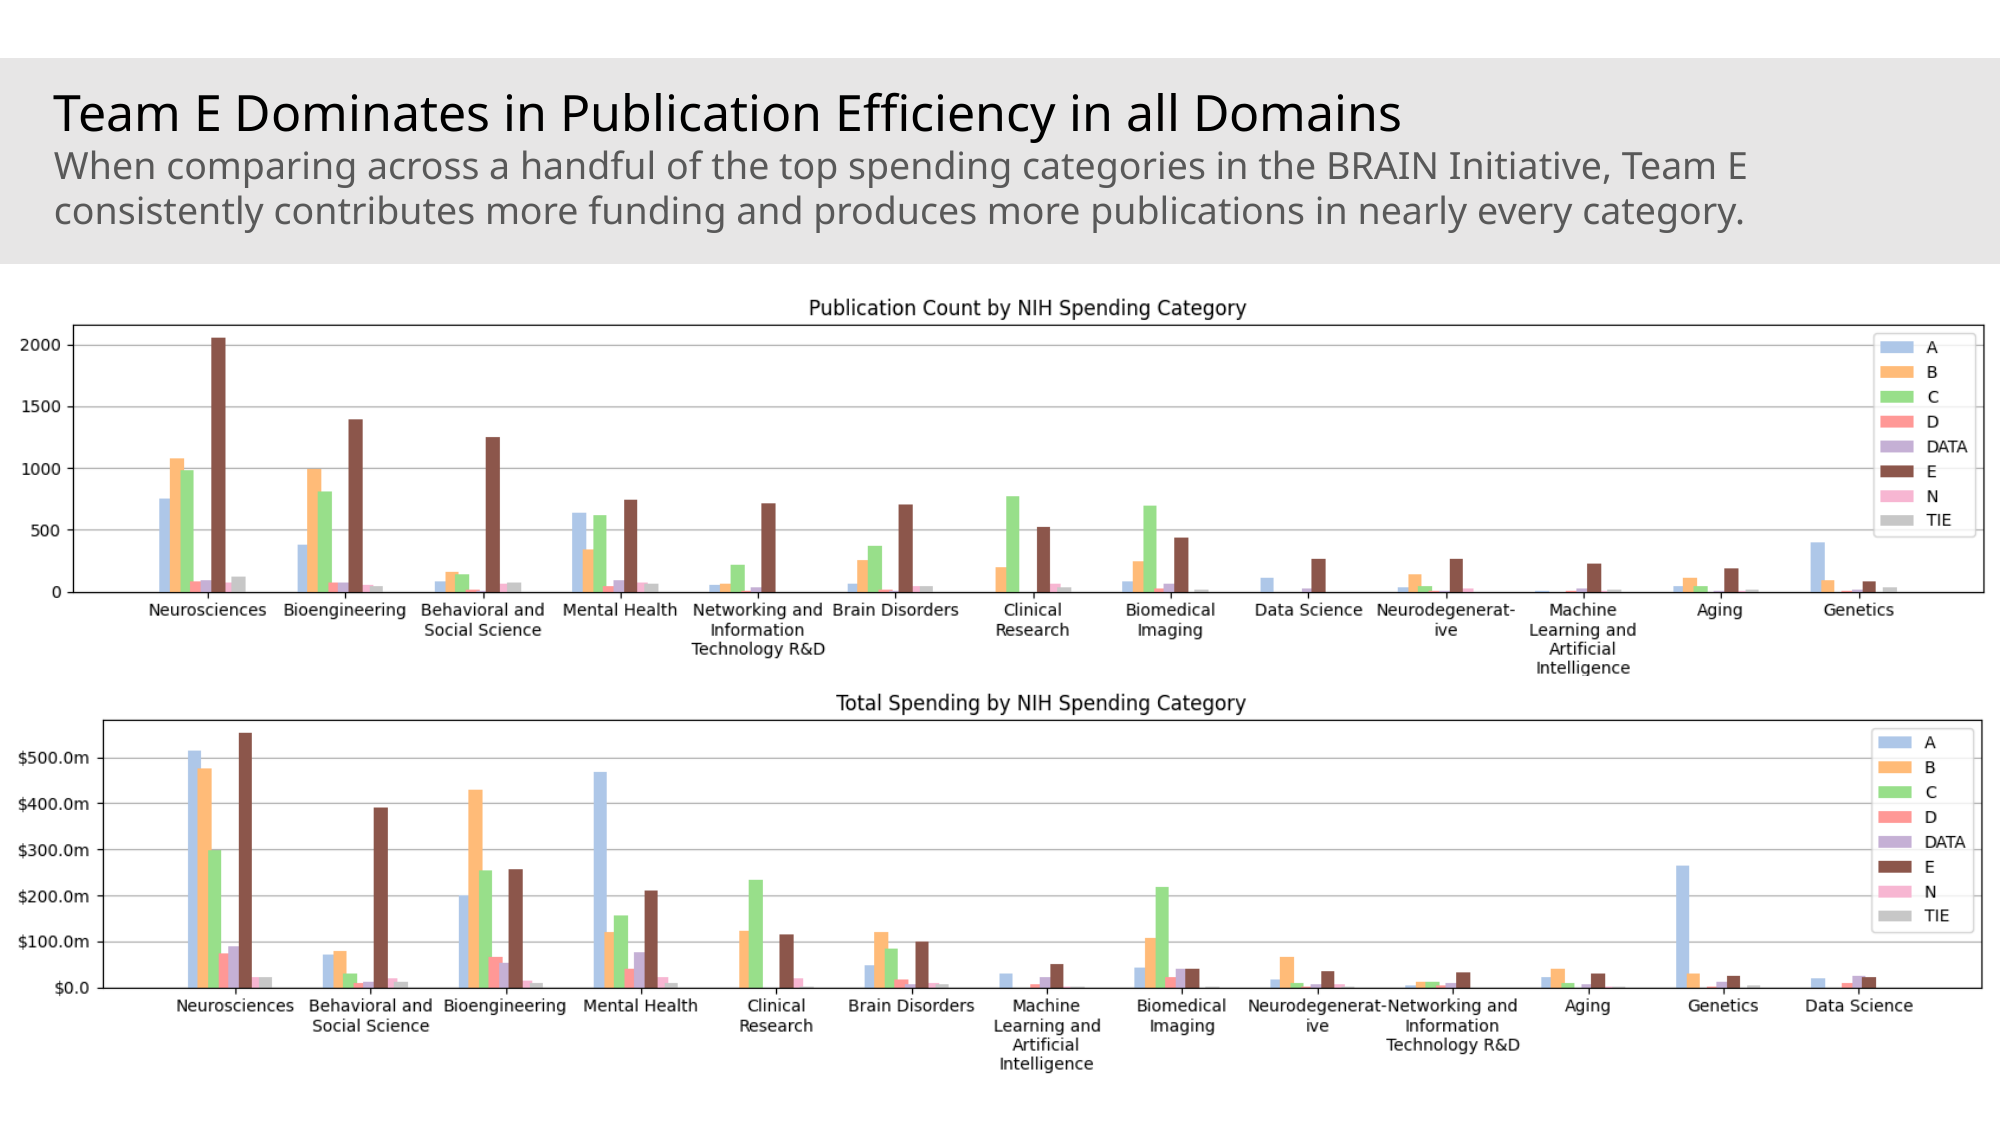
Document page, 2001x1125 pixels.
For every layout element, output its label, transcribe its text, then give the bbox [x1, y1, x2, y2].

text_box [0, 58, 2000, 264]
text_box When comparing across a handful of the top spending categories in the BRAIN Initiative, Team E consistently contributes more funding and produces more publications in nearly every category. [39, 134, 1977, 240]
text_box Team E Dominates in Publication Efficiency in all Domains [39, 74, 1577, 149]
picture [0, 281, 2000, 1091]
